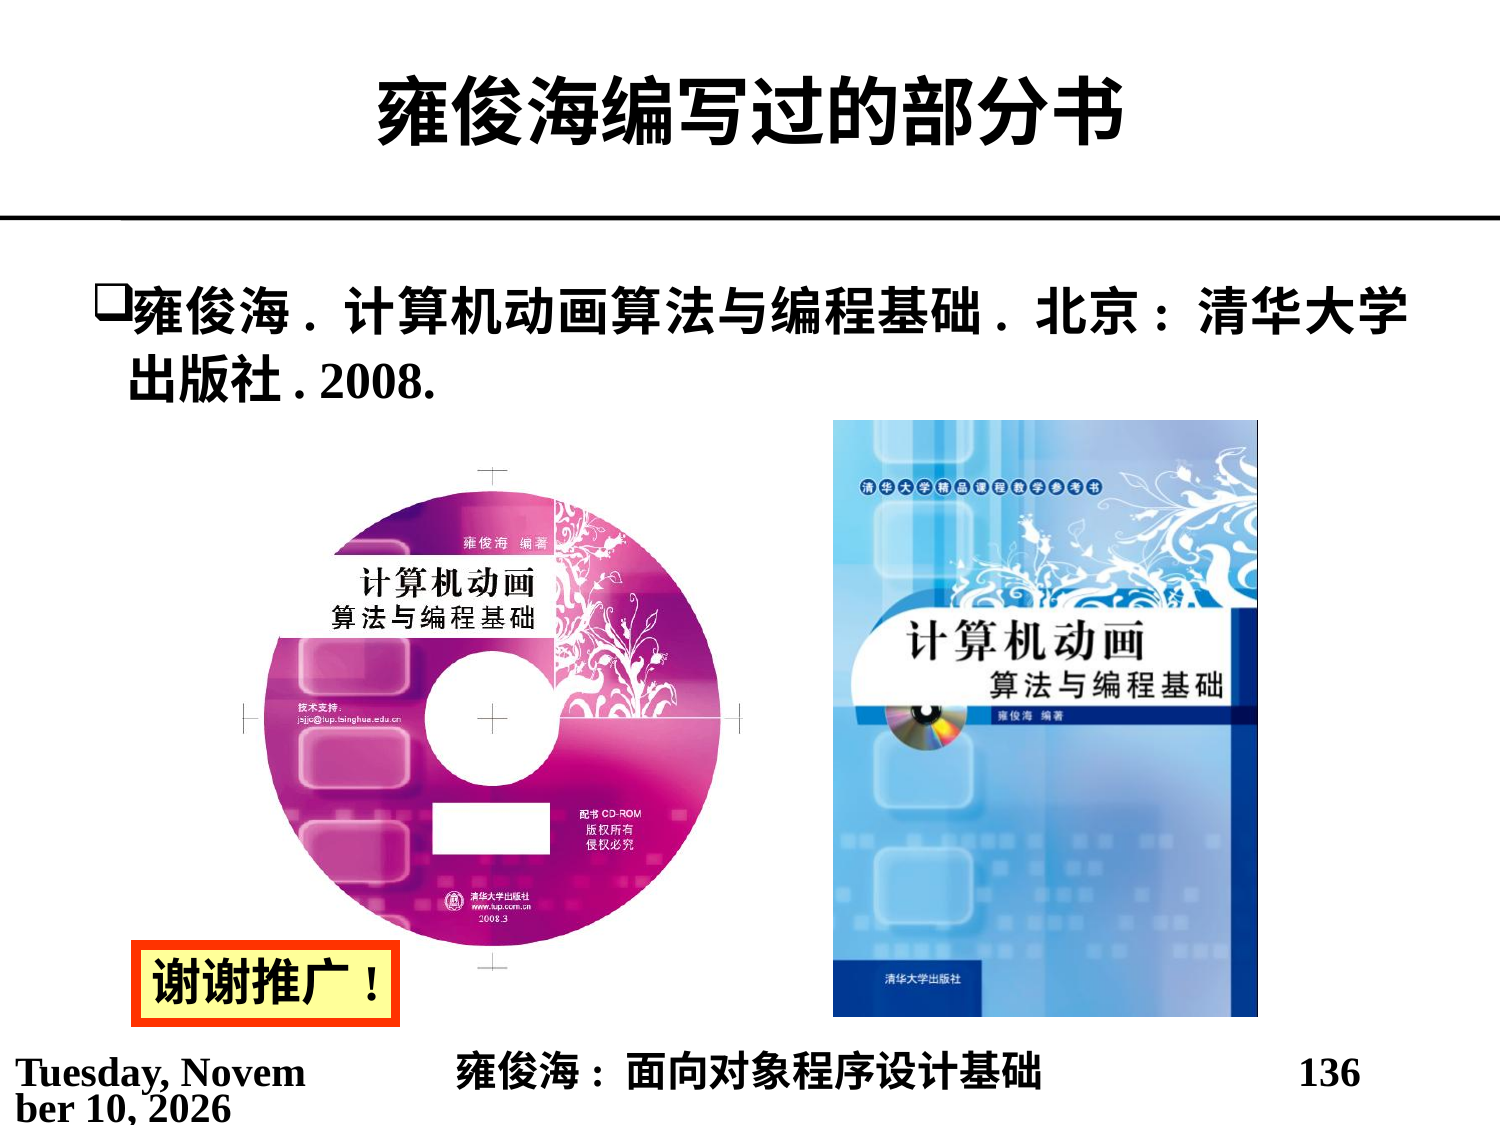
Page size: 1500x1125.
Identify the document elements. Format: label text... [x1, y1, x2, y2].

text_box 谢谢推广! [135, 945, 396, 1023]
title 雍俊海编写过的部分书 [0, 0, 1500, 217]
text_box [242, 420, 1258, 1017]
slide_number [0, 1042, 337, 1103]
footer 雍俊海: 面向对象程序设计基础 [337, 1042, 1161, 1103]
list 雍俊海. 计算机动画算法与编程基础. 北京: 清华大学出版社. 2008. [75, 264, 1425, 418]
slide_number 136 [1161, 1042, 1499, 1103]
